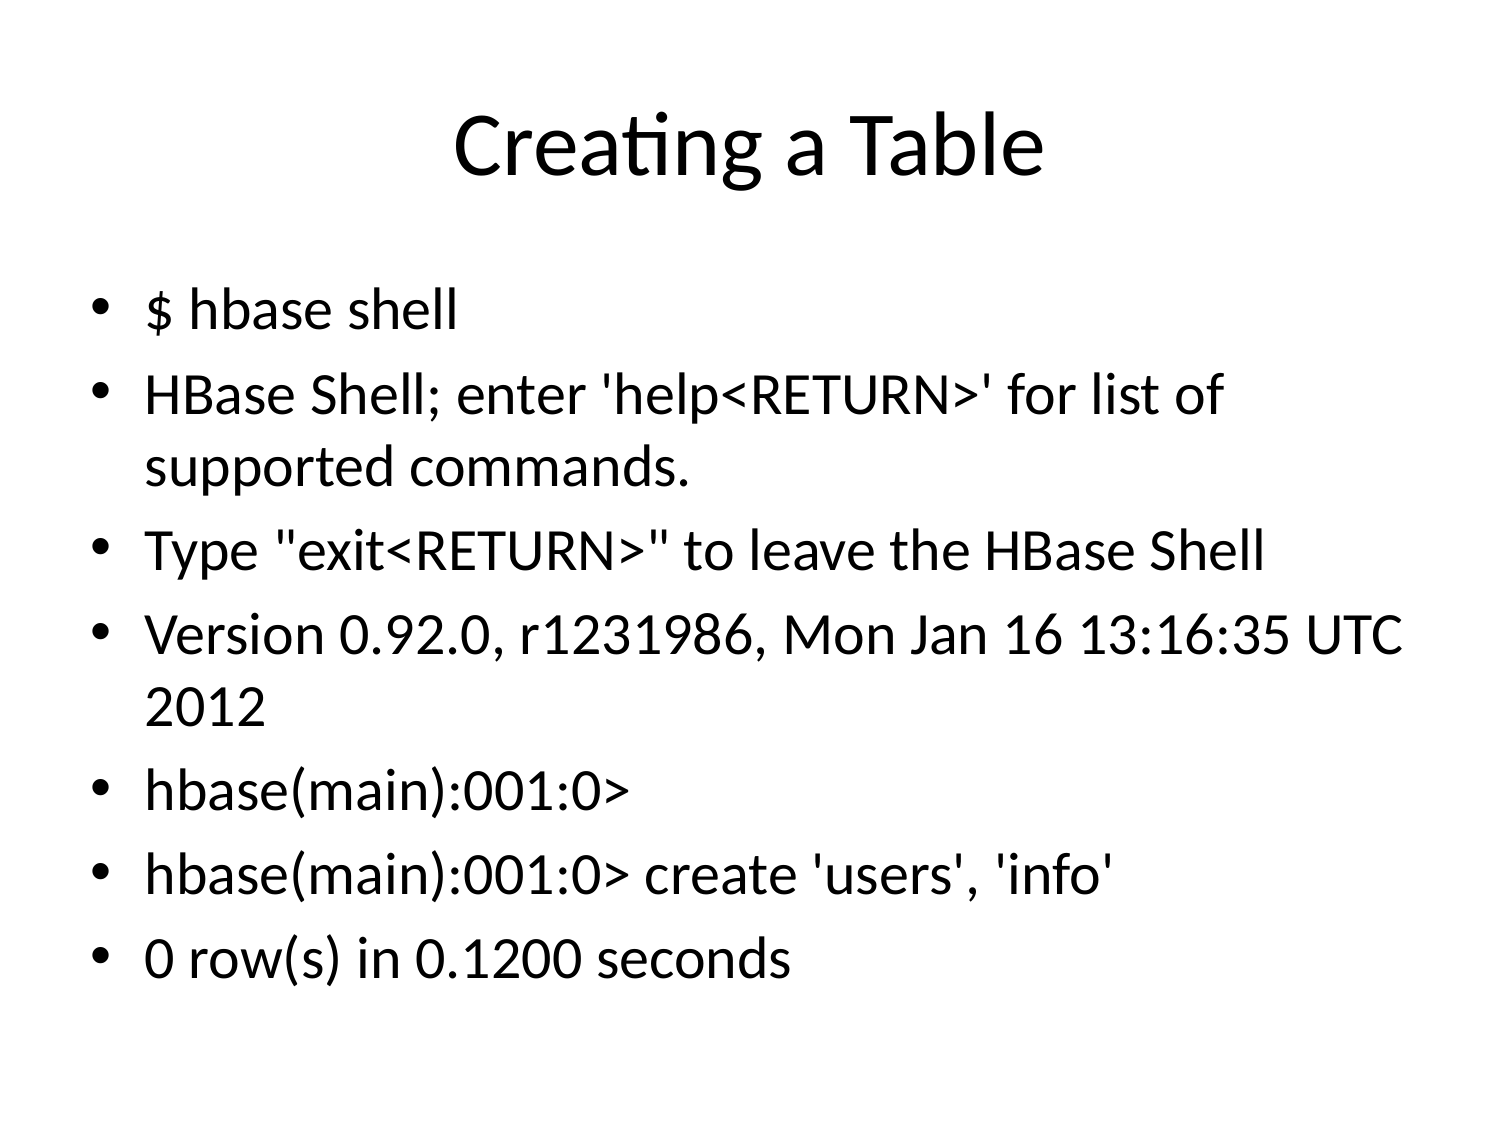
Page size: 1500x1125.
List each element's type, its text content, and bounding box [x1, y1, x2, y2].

list $ hbase shell HBase Shell; enter 'help<RETURN>' for list of supported commands. Type "exit<RETURN>" to leave the HBase Shell Version 0.92.0, r1231986, Mon Jan 16 13:16:35 UTC 2012 hbase(main):001:0> hbase(main):001:0> create 'users', 'info' 0 row(s) in 0.1200 seconds [75, 262, 1425, 1005]
title Creating a Table [75, 45, 1425, 233]
